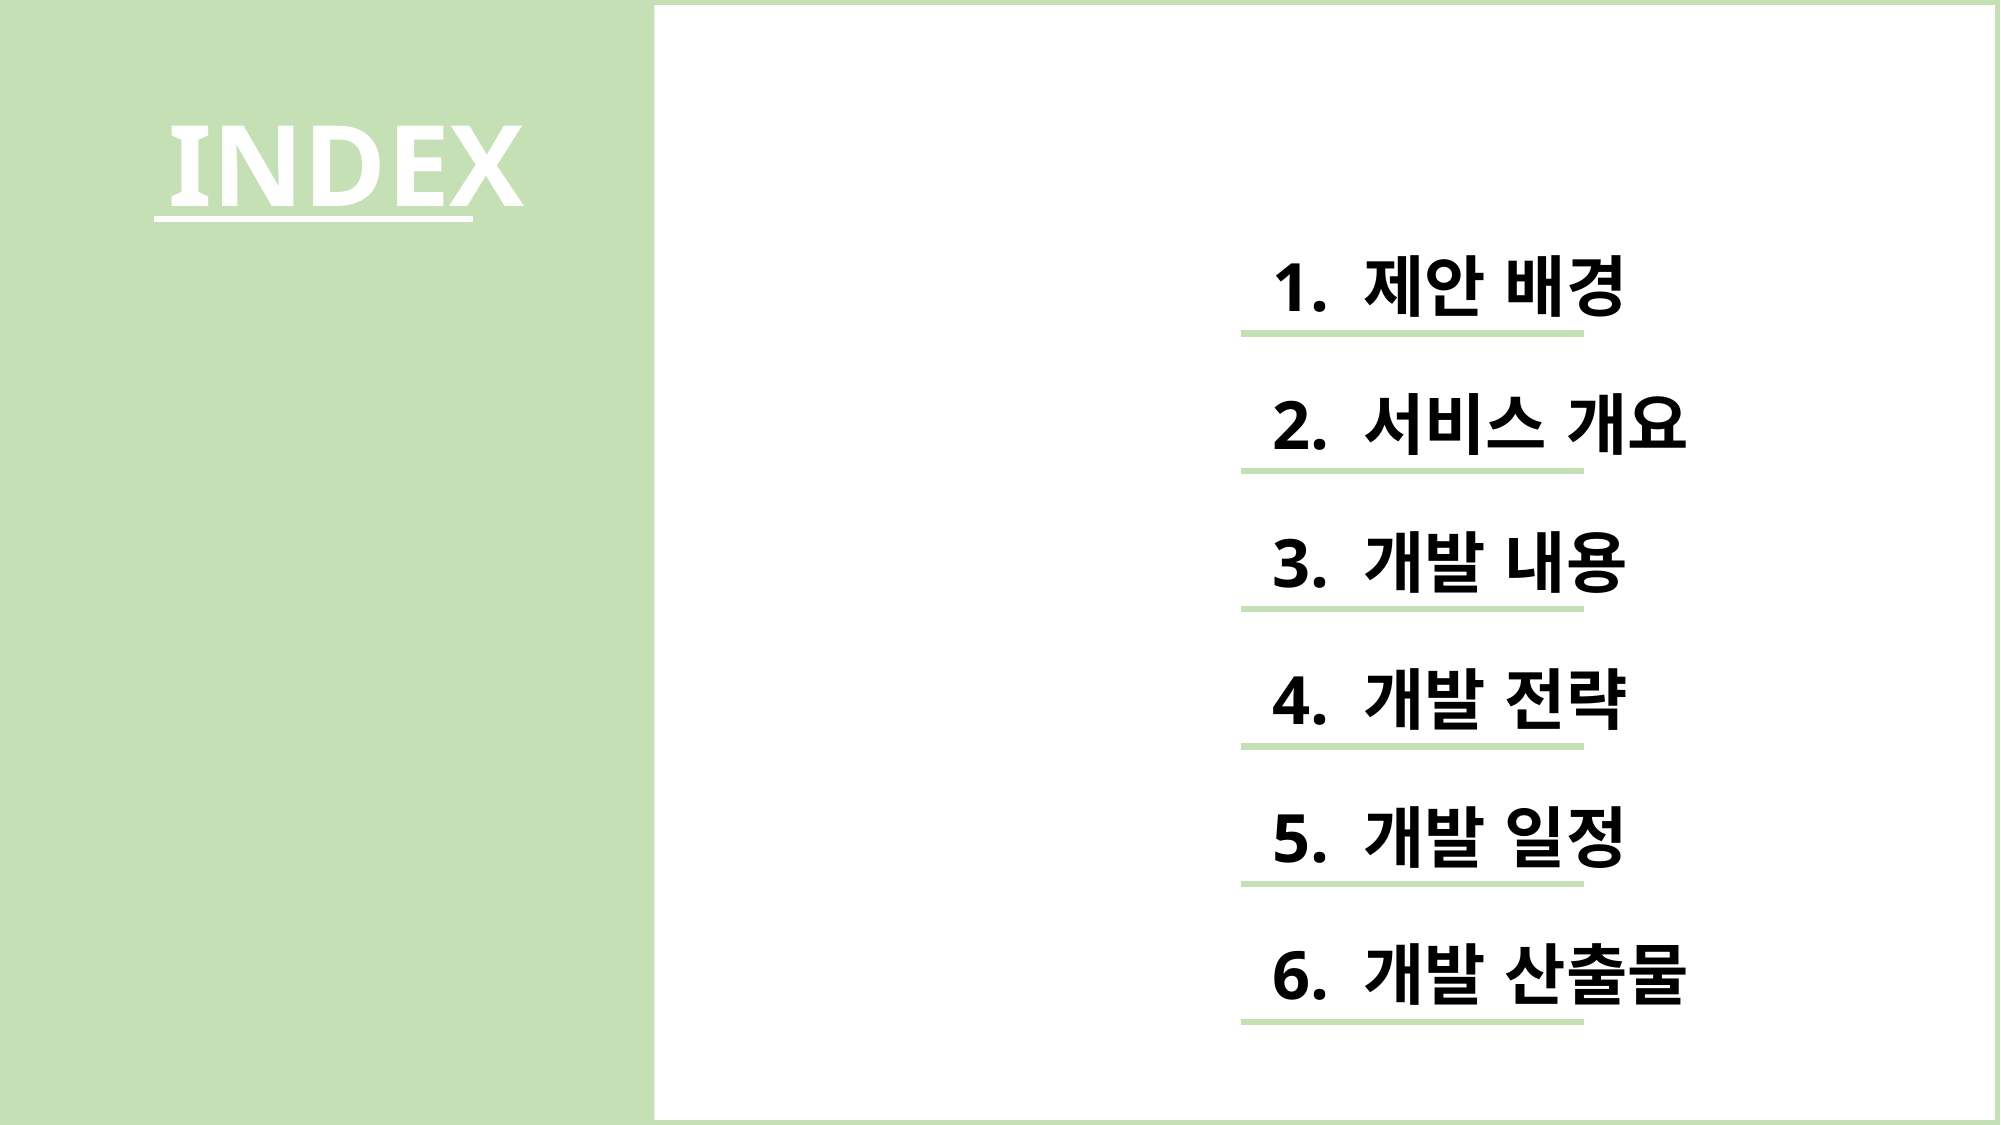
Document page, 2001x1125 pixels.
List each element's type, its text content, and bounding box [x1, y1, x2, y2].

text_box 2. 서비스 개요 [1257, 375, 1949, 470]
text_box [655, 0, 2000, 1125]
text_box INDEX [153, 86, 694, 236]
text_box 6. 개발 산출물 [1257, 925, 1949, 1021]
text_box 4. 개발 전략 [1257, 650, 1949, 746]
text_box [0, 0, 655, 1125]
text_box 1. 제안 배경 [1257, 237, 1949, 333]
text_box 3. 개발 내용 [1257, 512, 1949, 608]
text_box 5. 개발 일정 [1257, 788, 1949, 883]
